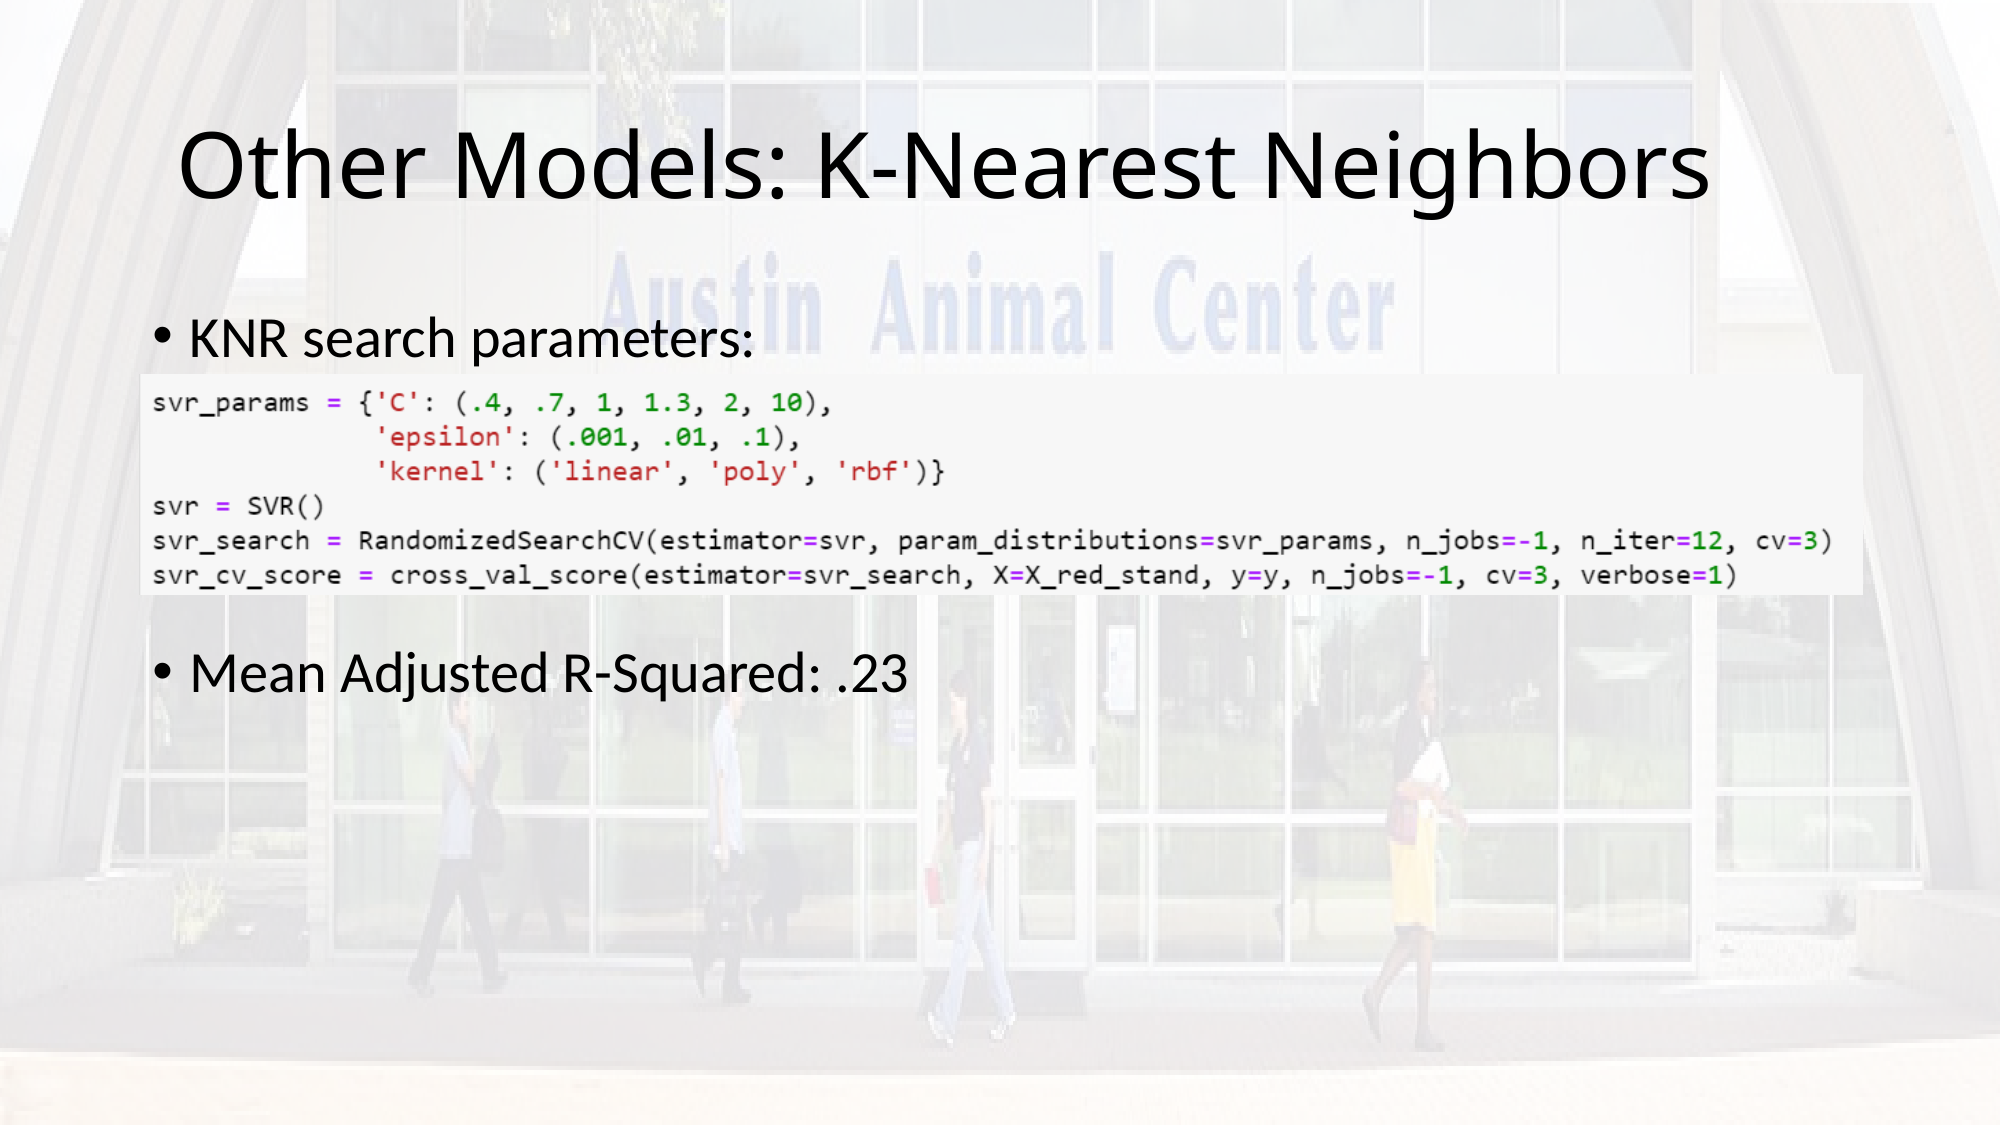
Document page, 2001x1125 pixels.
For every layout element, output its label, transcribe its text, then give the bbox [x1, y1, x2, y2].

title Other Models: K-Nearest Neighbors [137, 59, 1863, 278]
picture [139, 374, 1863, 595]
list KNR search parameters: Mean Adjusted R-Squared: .23 [137, 299, 1863, 1014]
